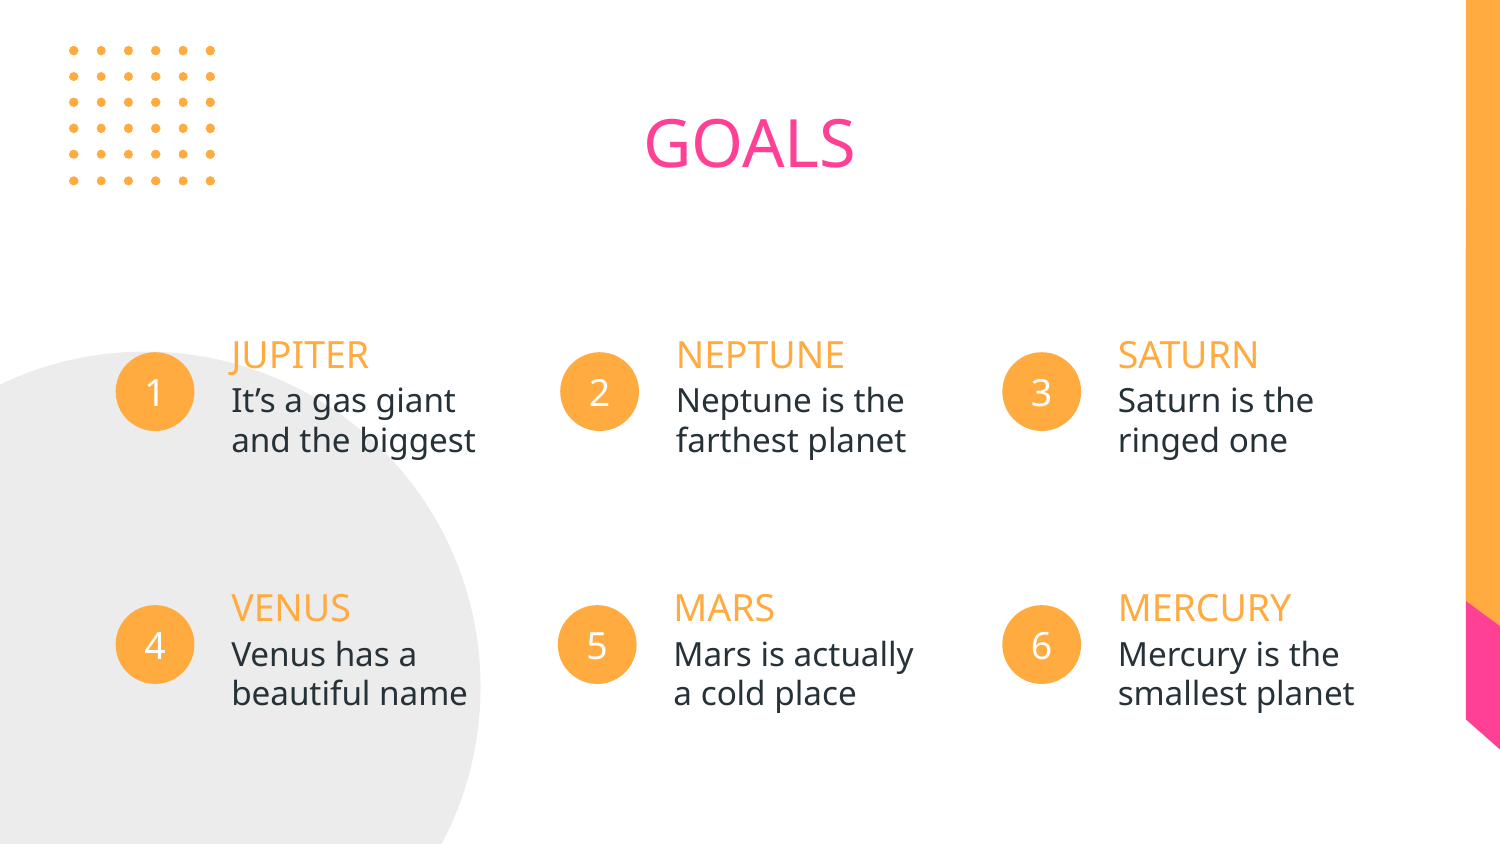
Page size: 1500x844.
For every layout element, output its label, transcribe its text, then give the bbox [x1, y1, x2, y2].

text_box 4 [115, 605, 195, 684]
text_box 3 [1002, 352, 1082, 432]
subtitle It’s a gas giant and the biggest [216, 364, 508, 473]
subtitle SATURN [1102, 315, 1395, 364]
subtitle Mercury is the smallest planet [1102, 617, 1395, 726]
text_box 6 [1002, 605, 1082, 684]
title GOALS [505, 85, 995, 188]
subtitle VENUS [216, 568, 508, 617]
subtitle Venus has a beautiful name [216, 617, 508, 726]
text_box 1 [115, 352, 195, 432]
subtitle MERCURY [1102, 568, 1395, 617]
text_box 2 [560, 352, 640, 432]
subtitle Saturn is the ringed one [1102, 364, 1395, 473]
subtitle Mars is actually a cold place [658, 617, 950, 726]
subtitle MARS [658, 568, 950, 617]
subtitle JUPITER [216, 315, 508, 364]
subtitle NEPTUNE [660, 315, 953, 364]
subtitle Neptune is the farthest planet [660, 364, 953, 473]
text_box 5 [557, 605, 637, 684]
